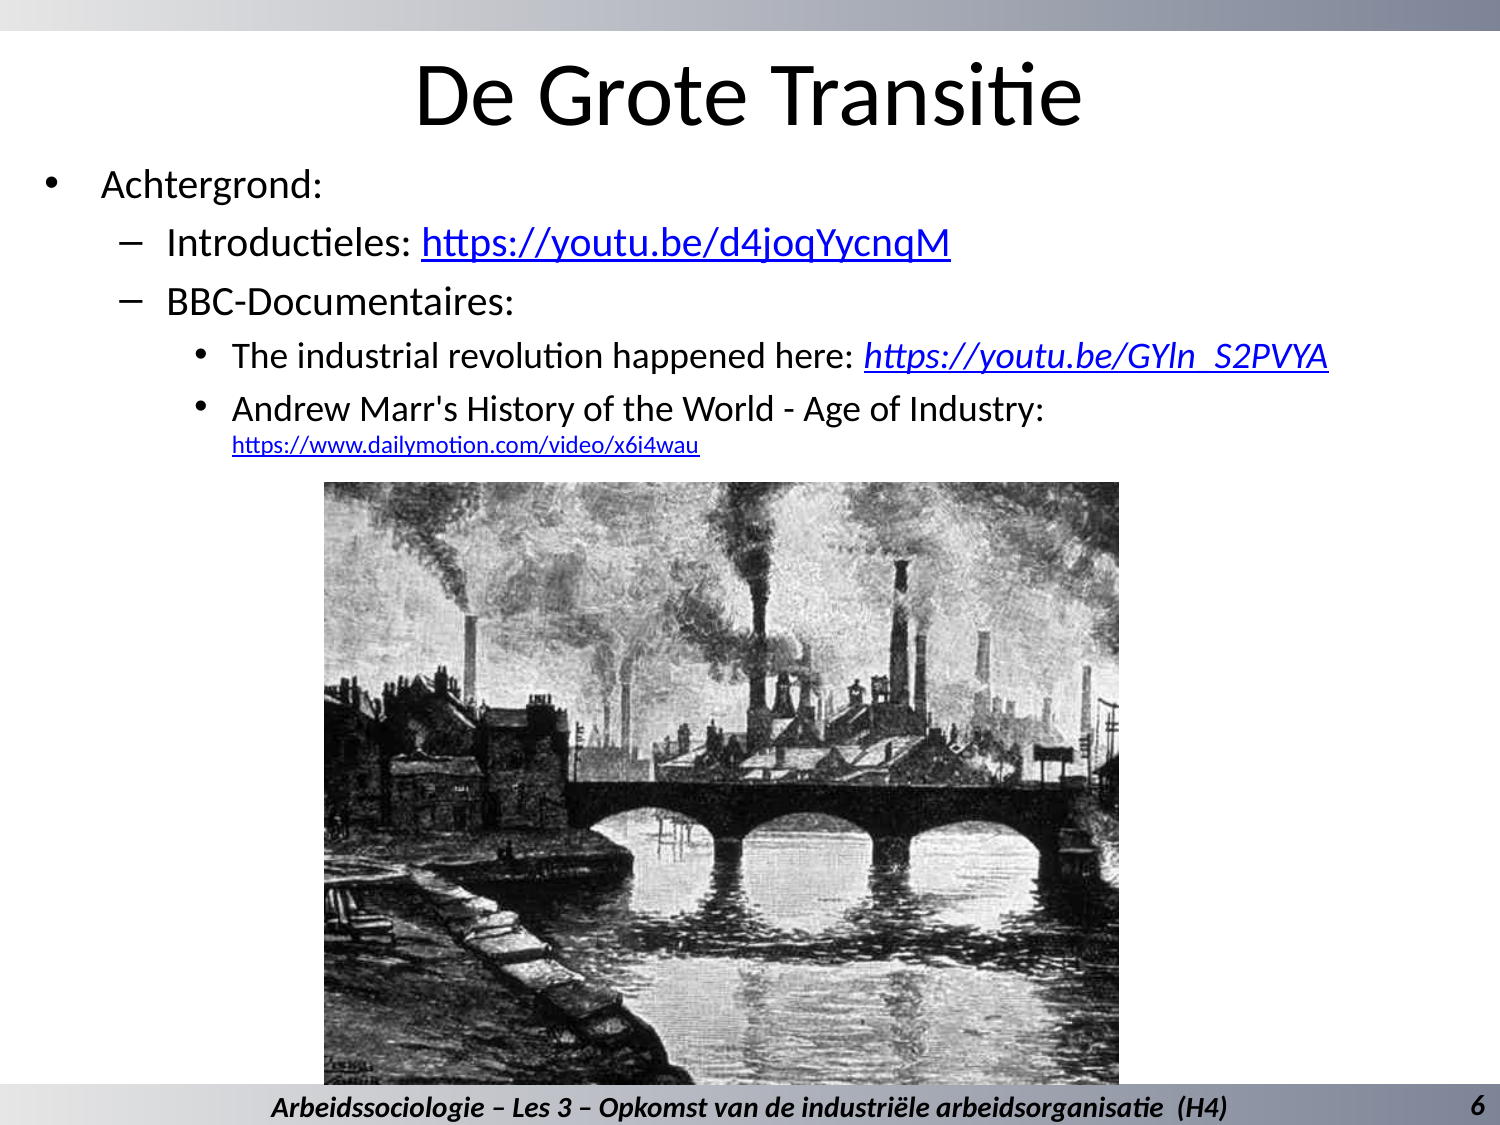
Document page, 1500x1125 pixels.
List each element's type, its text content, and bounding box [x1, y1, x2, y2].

list Achtergrond: Introductieles: https://youtu.be/d4joqYycnqM BBC-Documentaires: The industrial revolution happened here: https://youtu.be/GYln_S2PVYA Andrew Marr's History of the World - Age of Industry: https://www.dailymotion.com/video/x6i4wau [29, 149, 1459, 1059]
text_box [0, 0, 1500, 31]
title De Grote Transitie [0, 31, 1500, 178]
text_box 6 [1074, 1082, 1500, 1125]
footer Arbeidssociologie – Les 3 – Opkomst van de industriële arbeidsorganisatie (H4) [0, 1084, 1074, 1125]
picture [324, 482, 1120, 1086]
